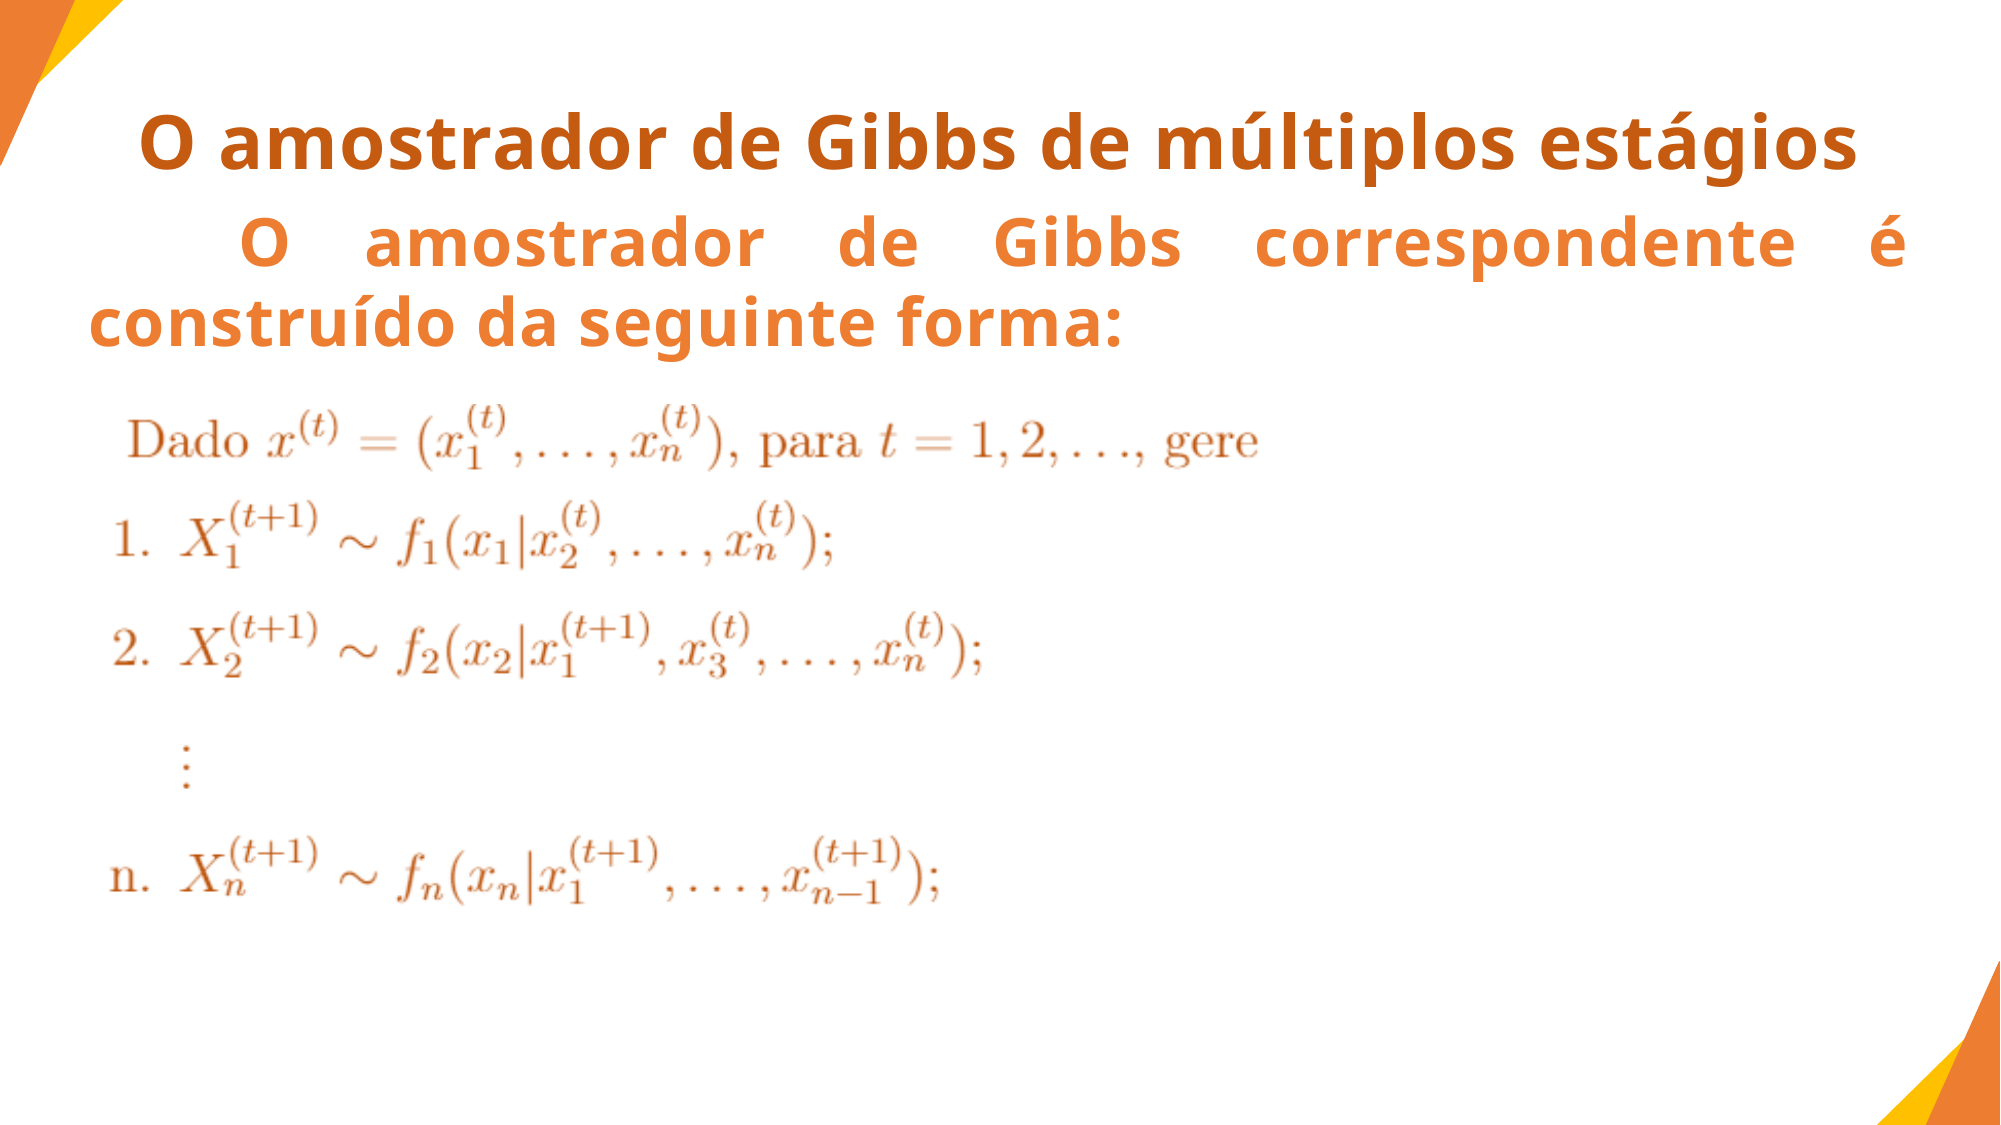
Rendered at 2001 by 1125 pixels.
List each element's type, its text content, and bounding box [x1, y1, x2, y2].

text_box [1878, 961, 2000, 1125]
text_box O amostrador de Gibbs de múltiplos estágios [122, 86, 1877, 192]
text_box O amostrador de Gibbs correspondente é construído da seguinte forma: [73, 192, 1927, 368]
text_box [0, 0, 122, 166]
picture [104, 404, 1270, 927]
